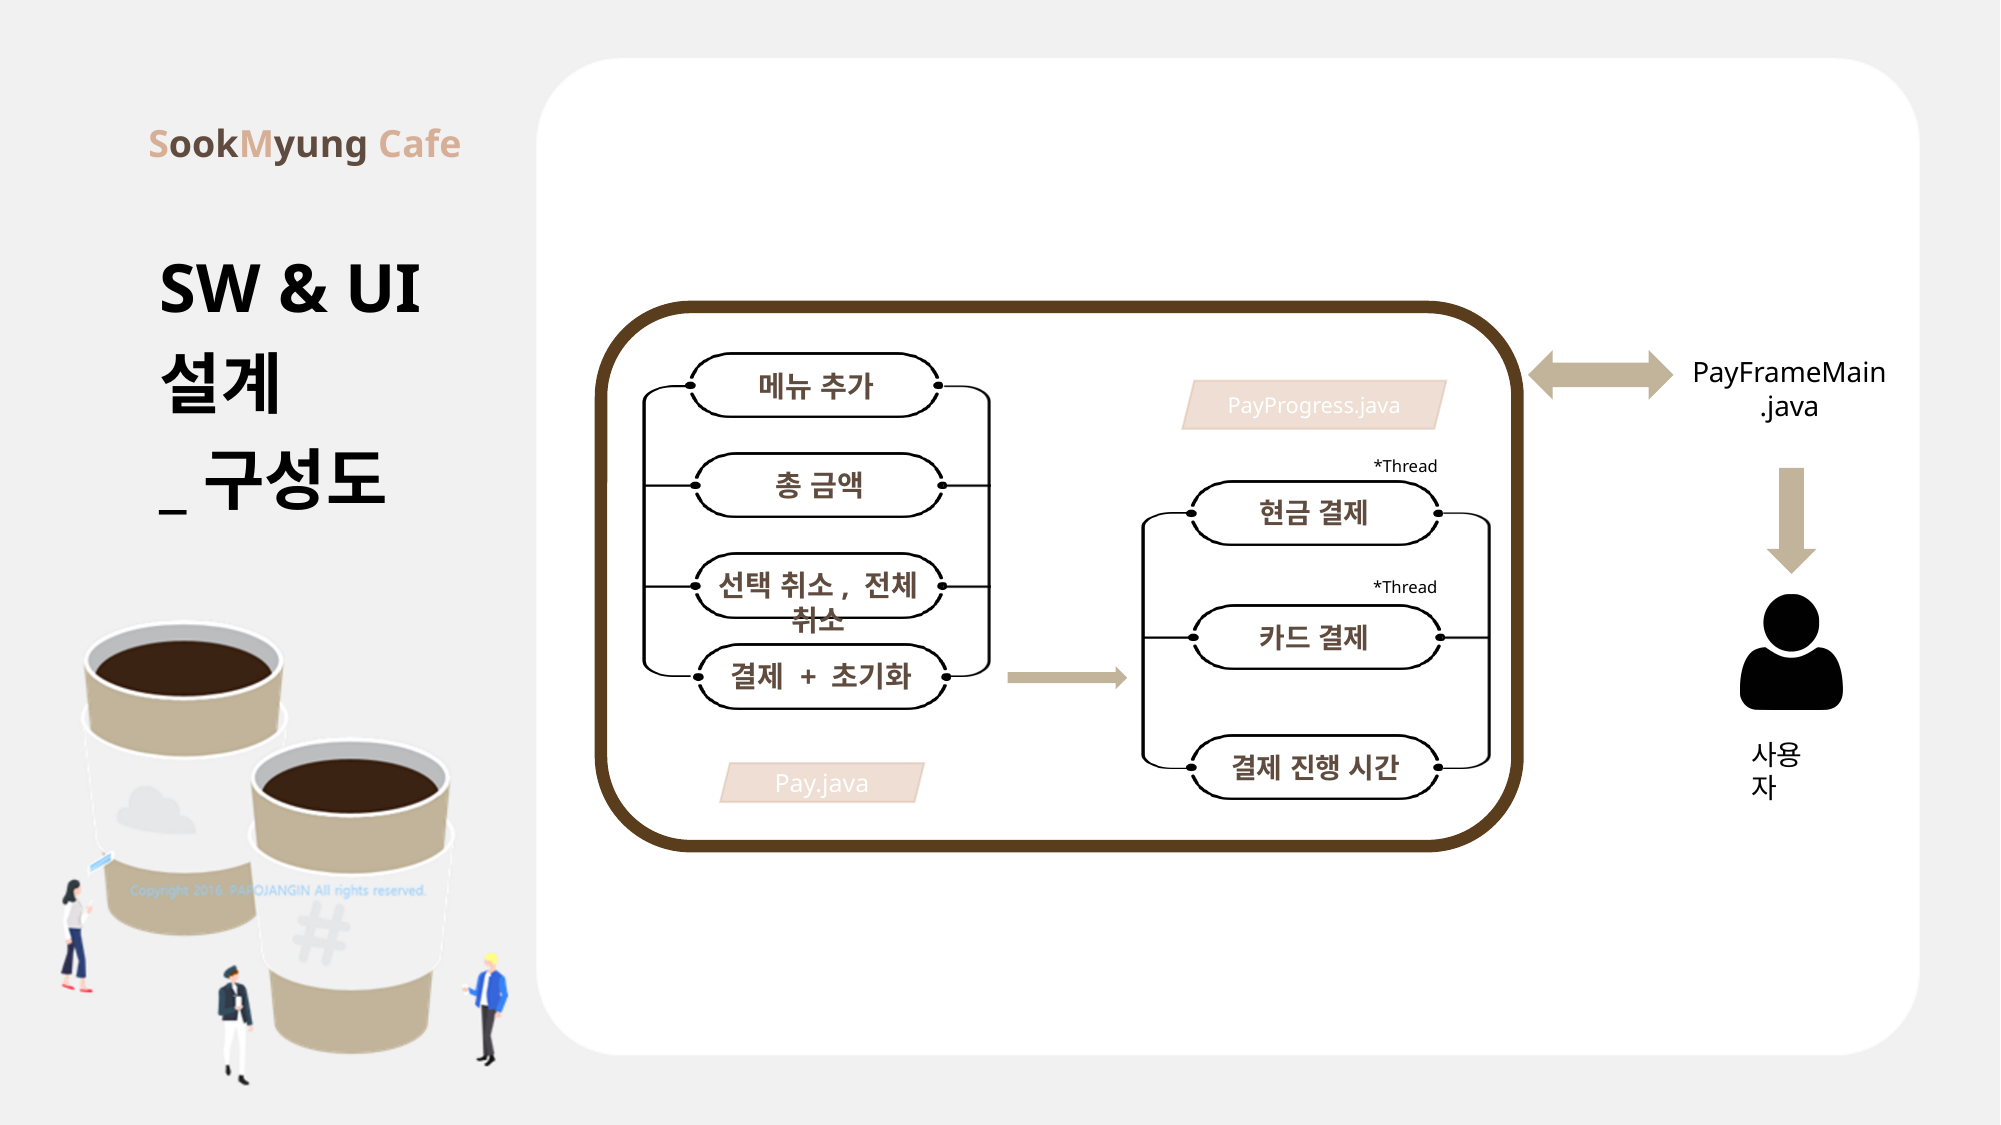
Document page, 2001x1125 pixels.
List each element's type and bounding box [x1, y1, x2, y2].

picture [0, 0, 2000, 1125]
text_box [642, 352, 991, 710]
text_box [1141, 480, 1491, 800]
text_box [135, 112, 475, 520]
